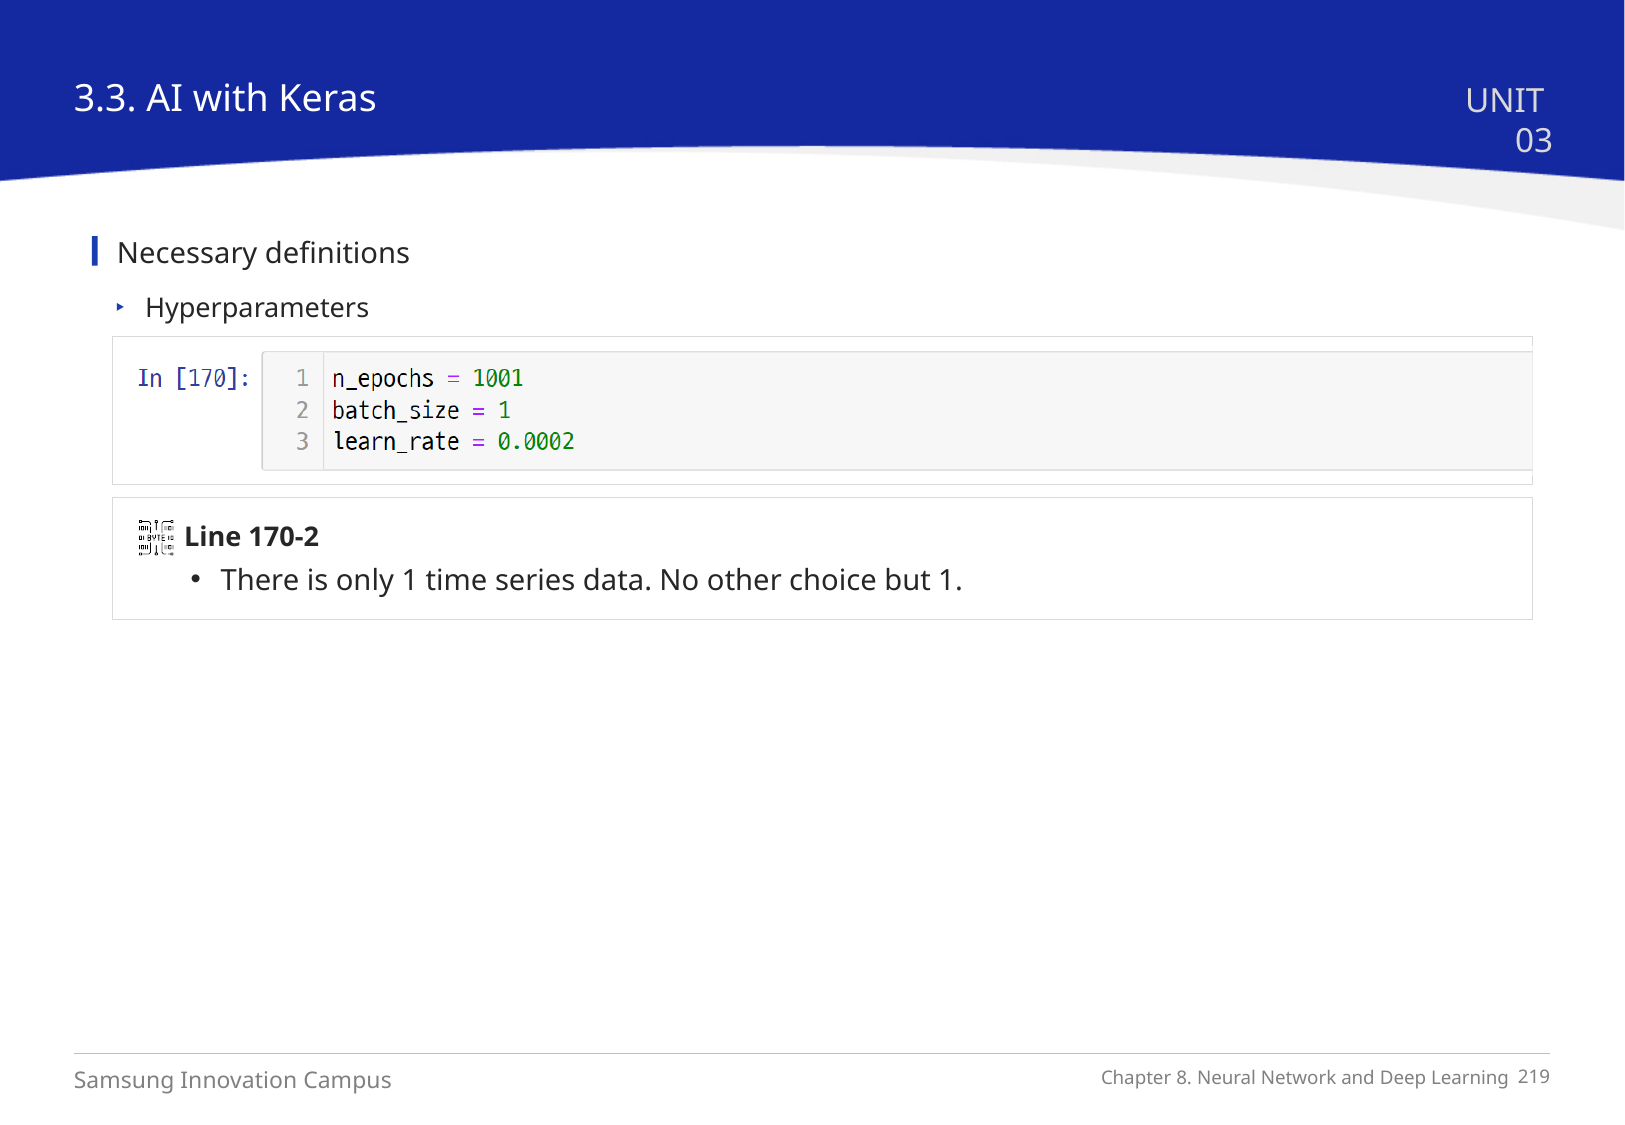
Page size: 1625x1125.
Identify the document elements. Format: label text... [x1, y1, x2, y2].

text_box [112, 497, 1533, 620]
text_box Hyperparameters [114, 278, 1532, 336]
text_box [112, 336, 1533, 485]
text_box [91, 234, 1533, 270]
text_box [73, 73, 1554, 120]
picture [0, 0, 1625, 1125]
